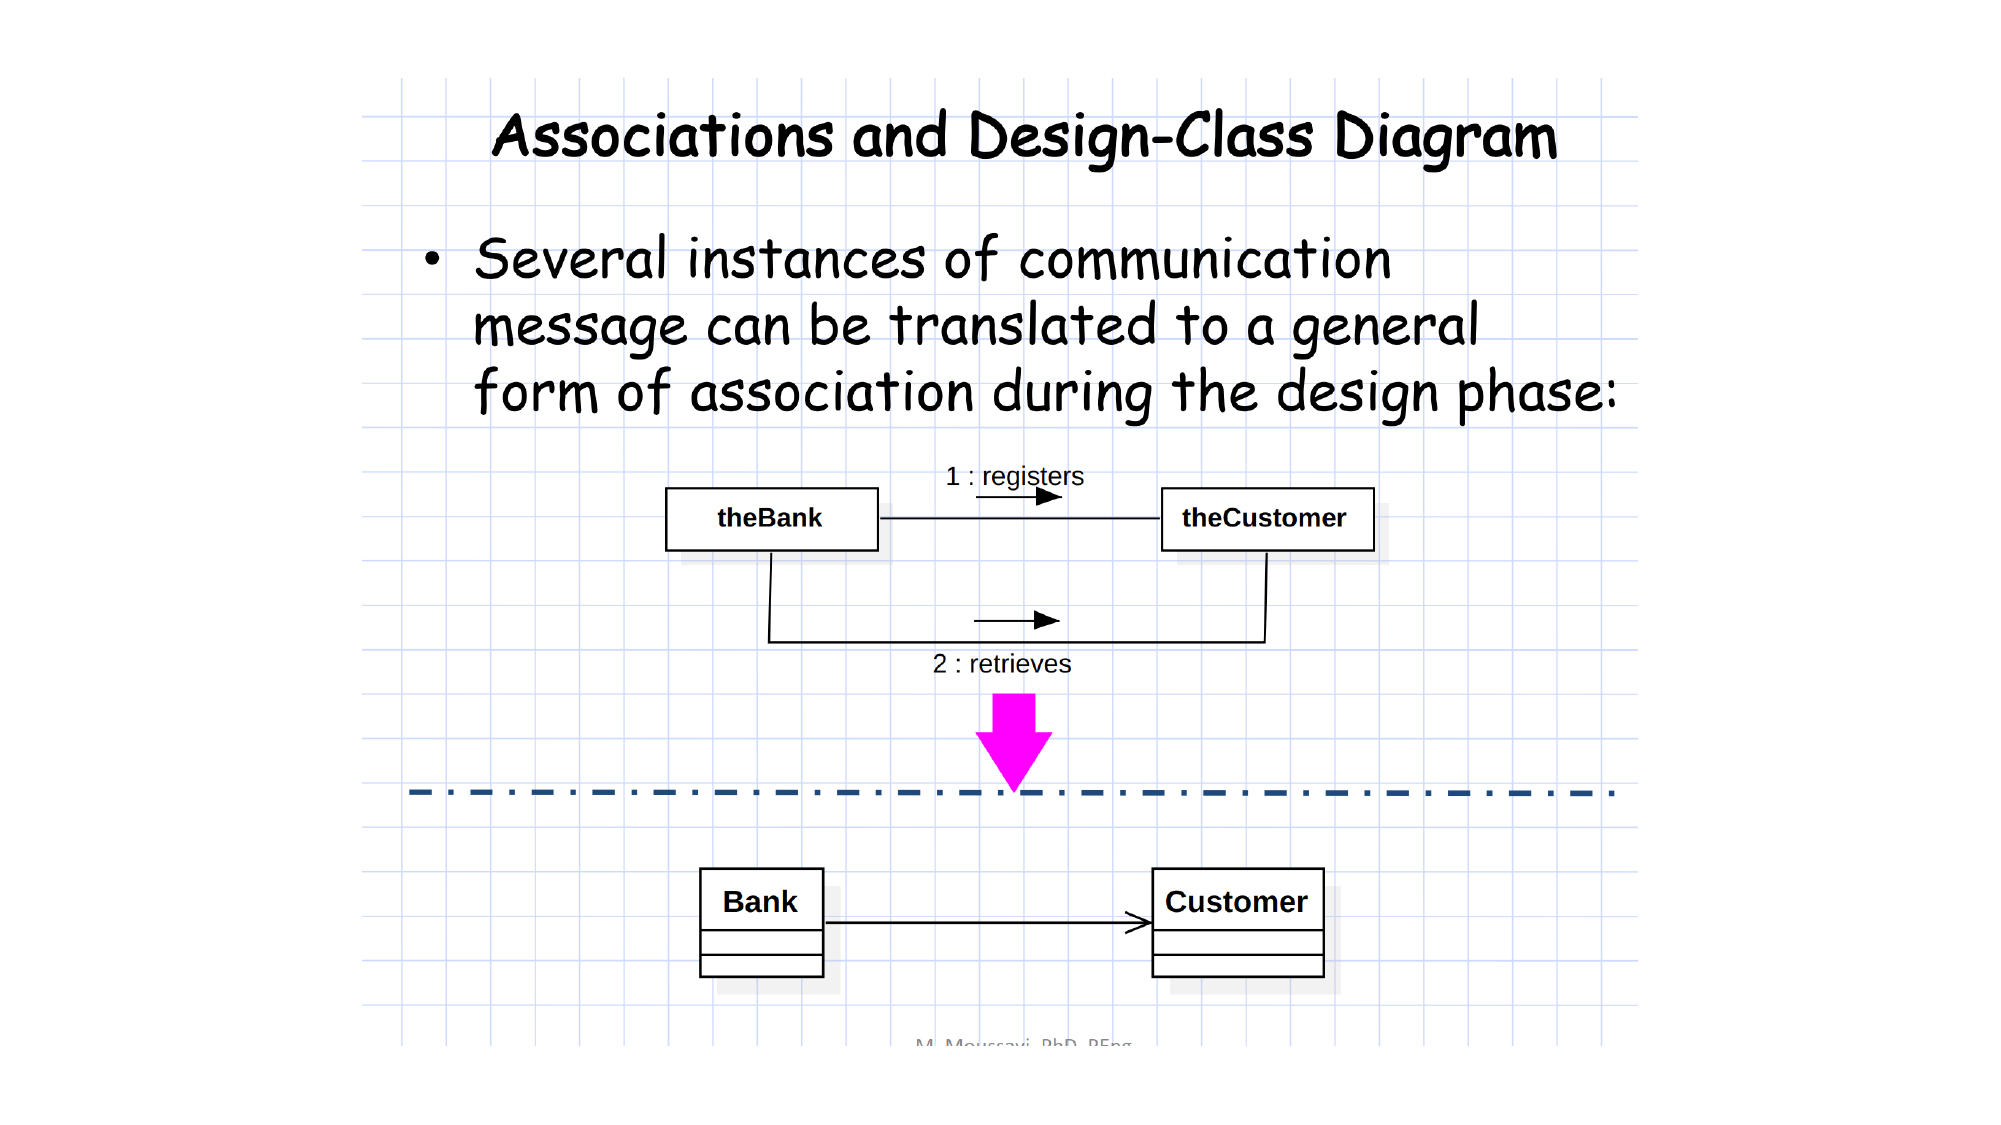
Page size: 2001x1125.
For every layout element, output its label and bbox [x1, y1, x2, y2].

picture [361, 78, 1638, 1047]
